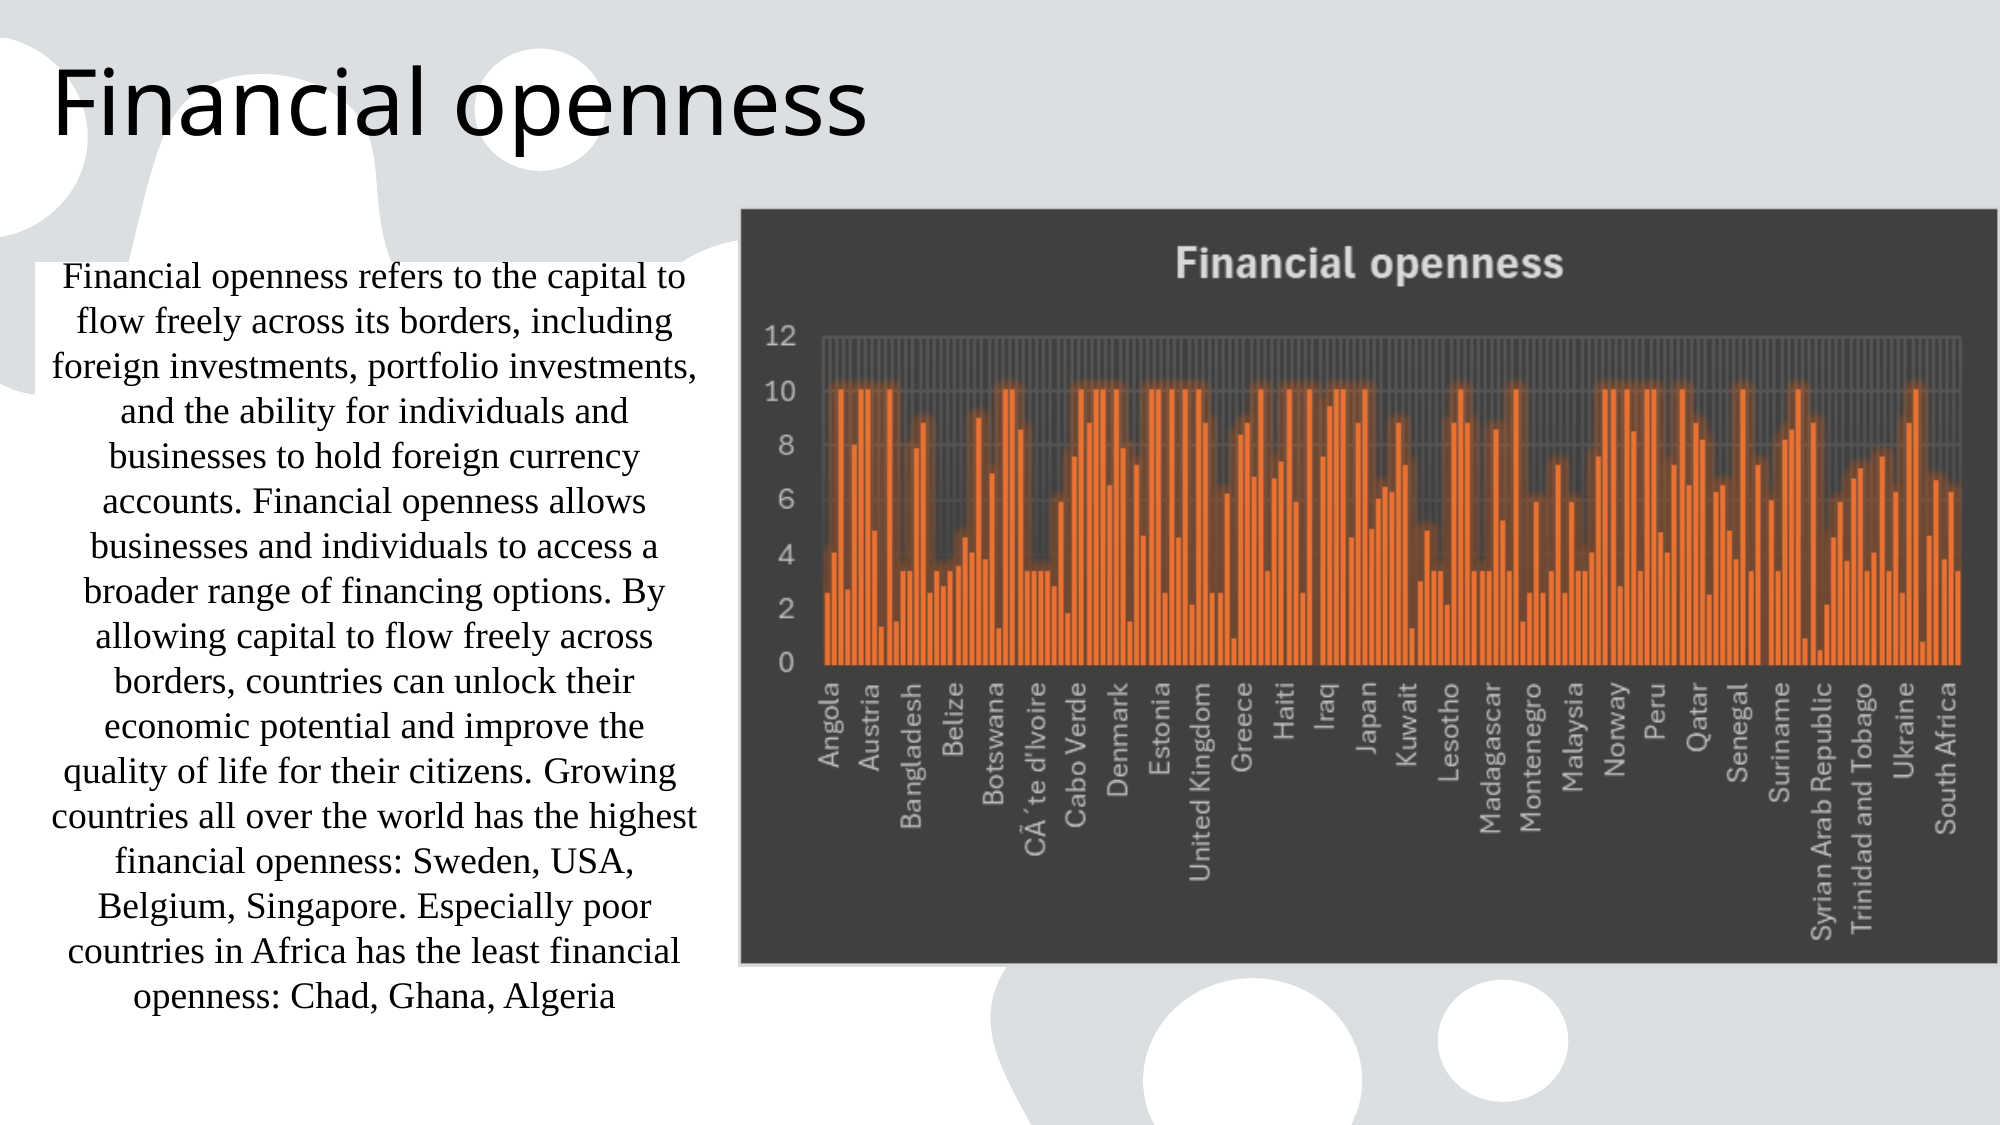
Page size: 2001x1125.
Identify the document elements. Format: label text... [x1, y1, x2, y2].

title Financial openness [35, 24, 1836, 161]
text_box Financial openness refers to the capital to flow freely across its borders, including foreign investments, portfolio investments, and the ability for individuals and businesses to hold foreign currency accounts. Financial openness allows businesses and individuals to access a broader range of financing options. By allowing capital to flow freely across borders, countries can unlock their economic potential and improve the quality of life for their citizens. Growing countries all over the world has the highest financial openness: Sweden, USA, Belgium, Singapore. Especially poor countries in Africa has the least financial openness: Chad, Ghana, Algeria [35, 262, 715, 1004]
picture [738, 206, 2000, 967]
